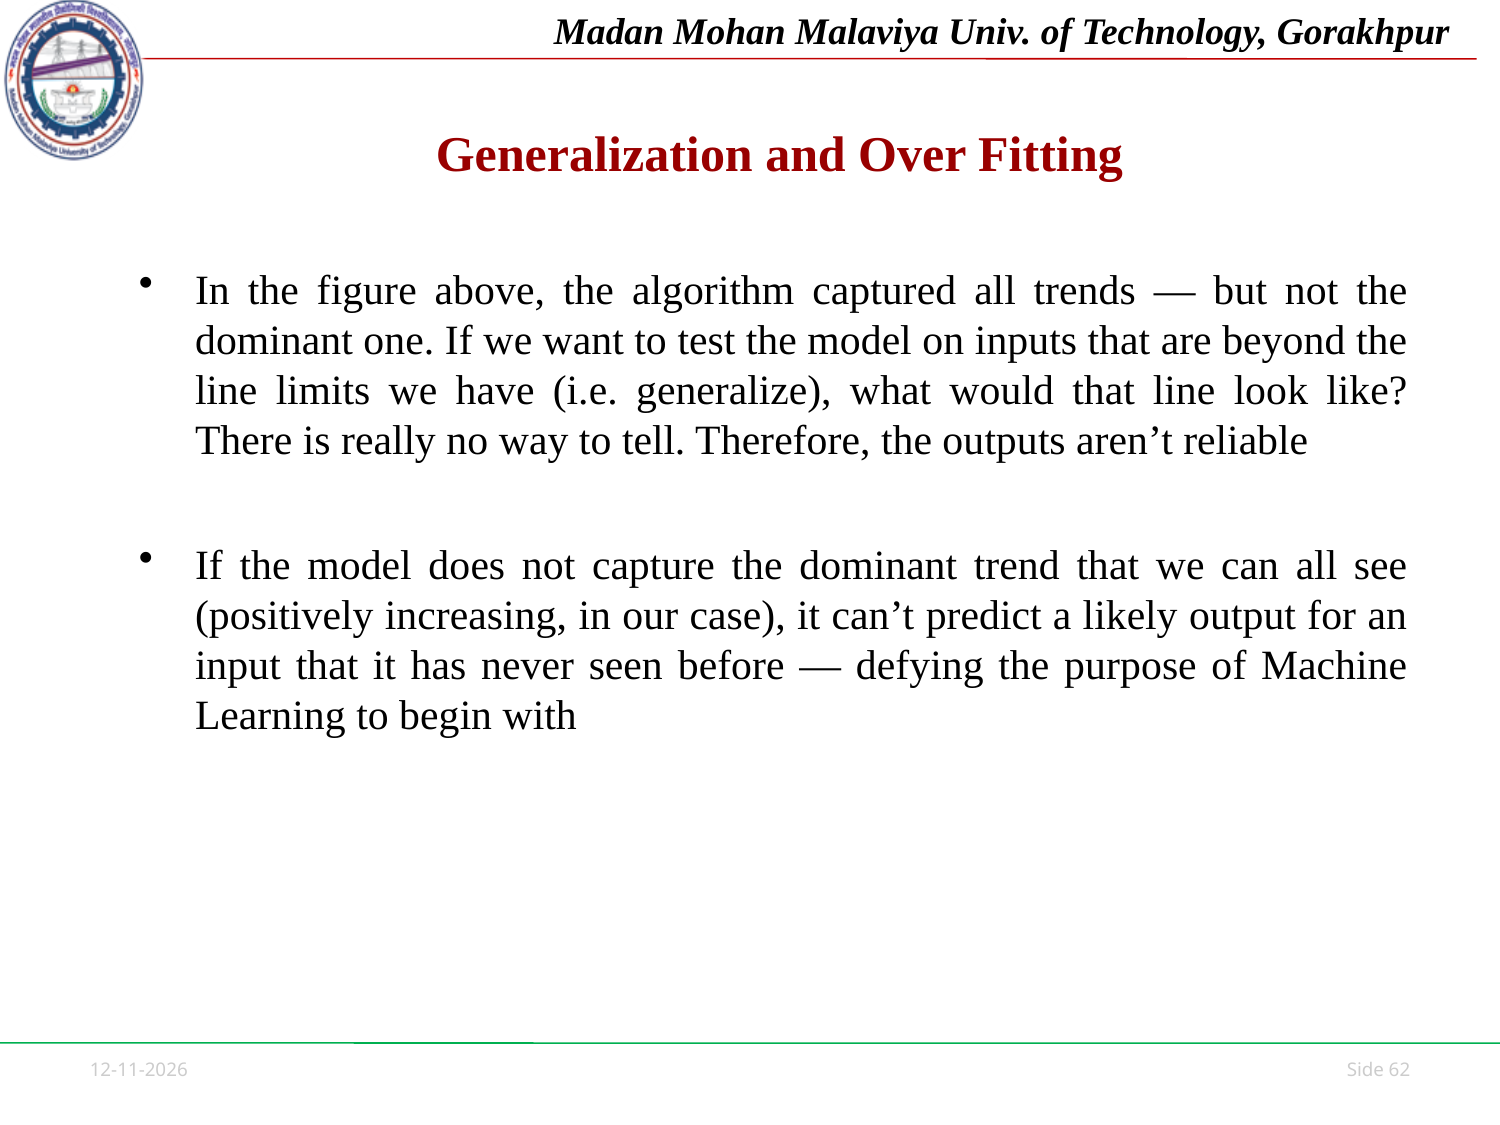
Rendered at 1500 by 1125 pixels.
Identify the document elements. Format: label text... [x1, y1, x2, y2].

list In the figure above, the algorithm captured all trends — but not the dominant one. If we want to test the model on inputs that are beyond the line limits we have (i.e. generalize), what would that line look like? There is really no way to tell. Therefore, the outputs aren’t reliable If the model does not capture the dominant trend that we can all see (positively increasing, in our case), it can’t predict a likely output for an input that it has never seen before — defying the purpose of Machine Learning to begin with [123, 255, 1424, 1047]
title Generalization and Over Fitting [135, 113, 1424, 227]
picture [0, 0, 148, 166]
